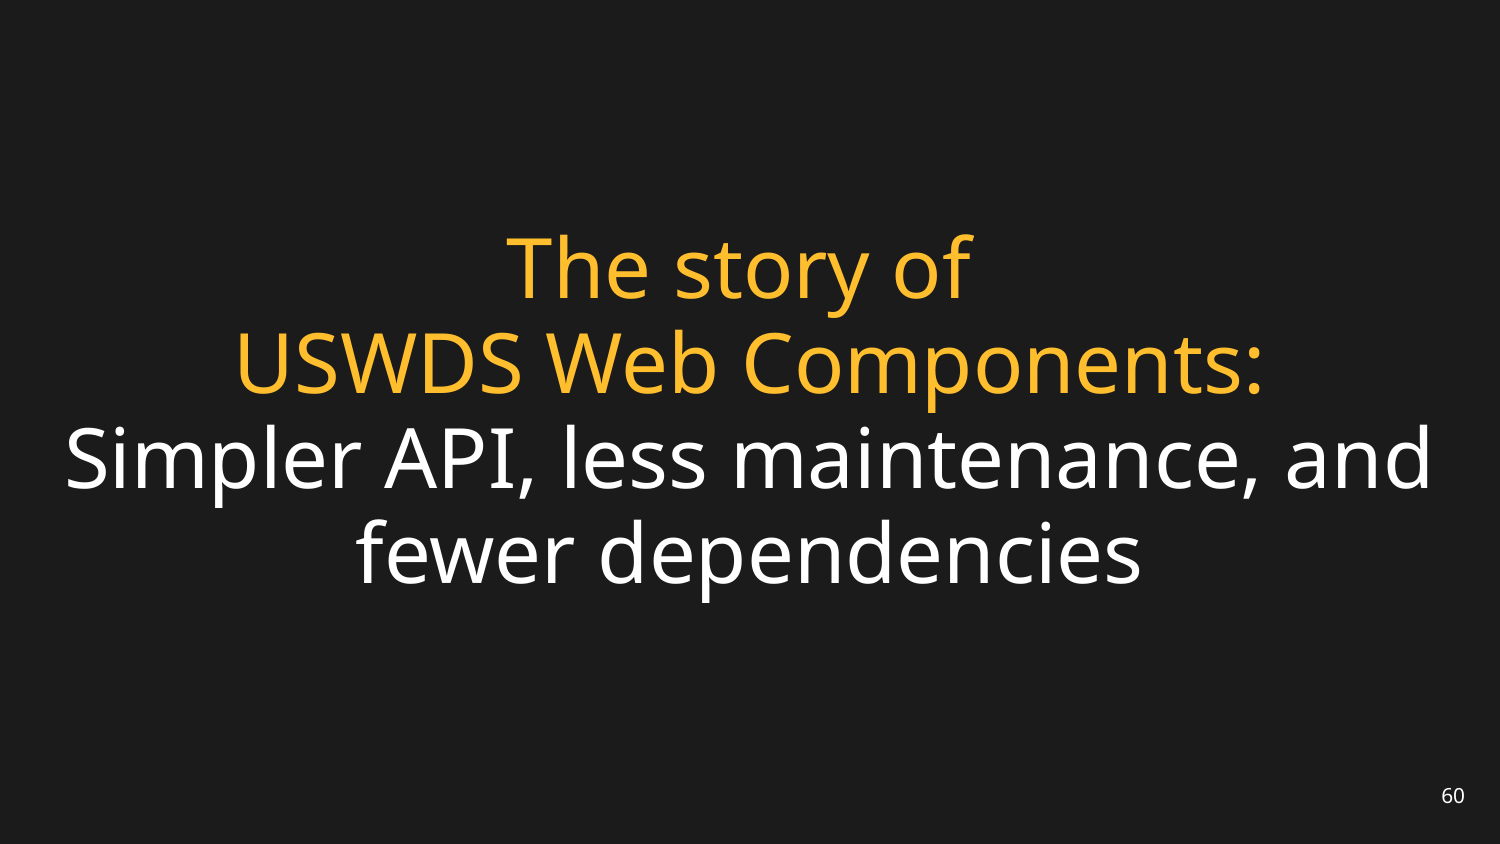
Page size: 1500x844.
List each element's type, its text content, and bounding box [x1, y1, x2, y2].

slide_number 60 [1389, 764, 1480, 830]
title The story of USWDS Web Components: Simpler API, less maintenance, and fewer dependencies [28, 72, 1472, 753]
